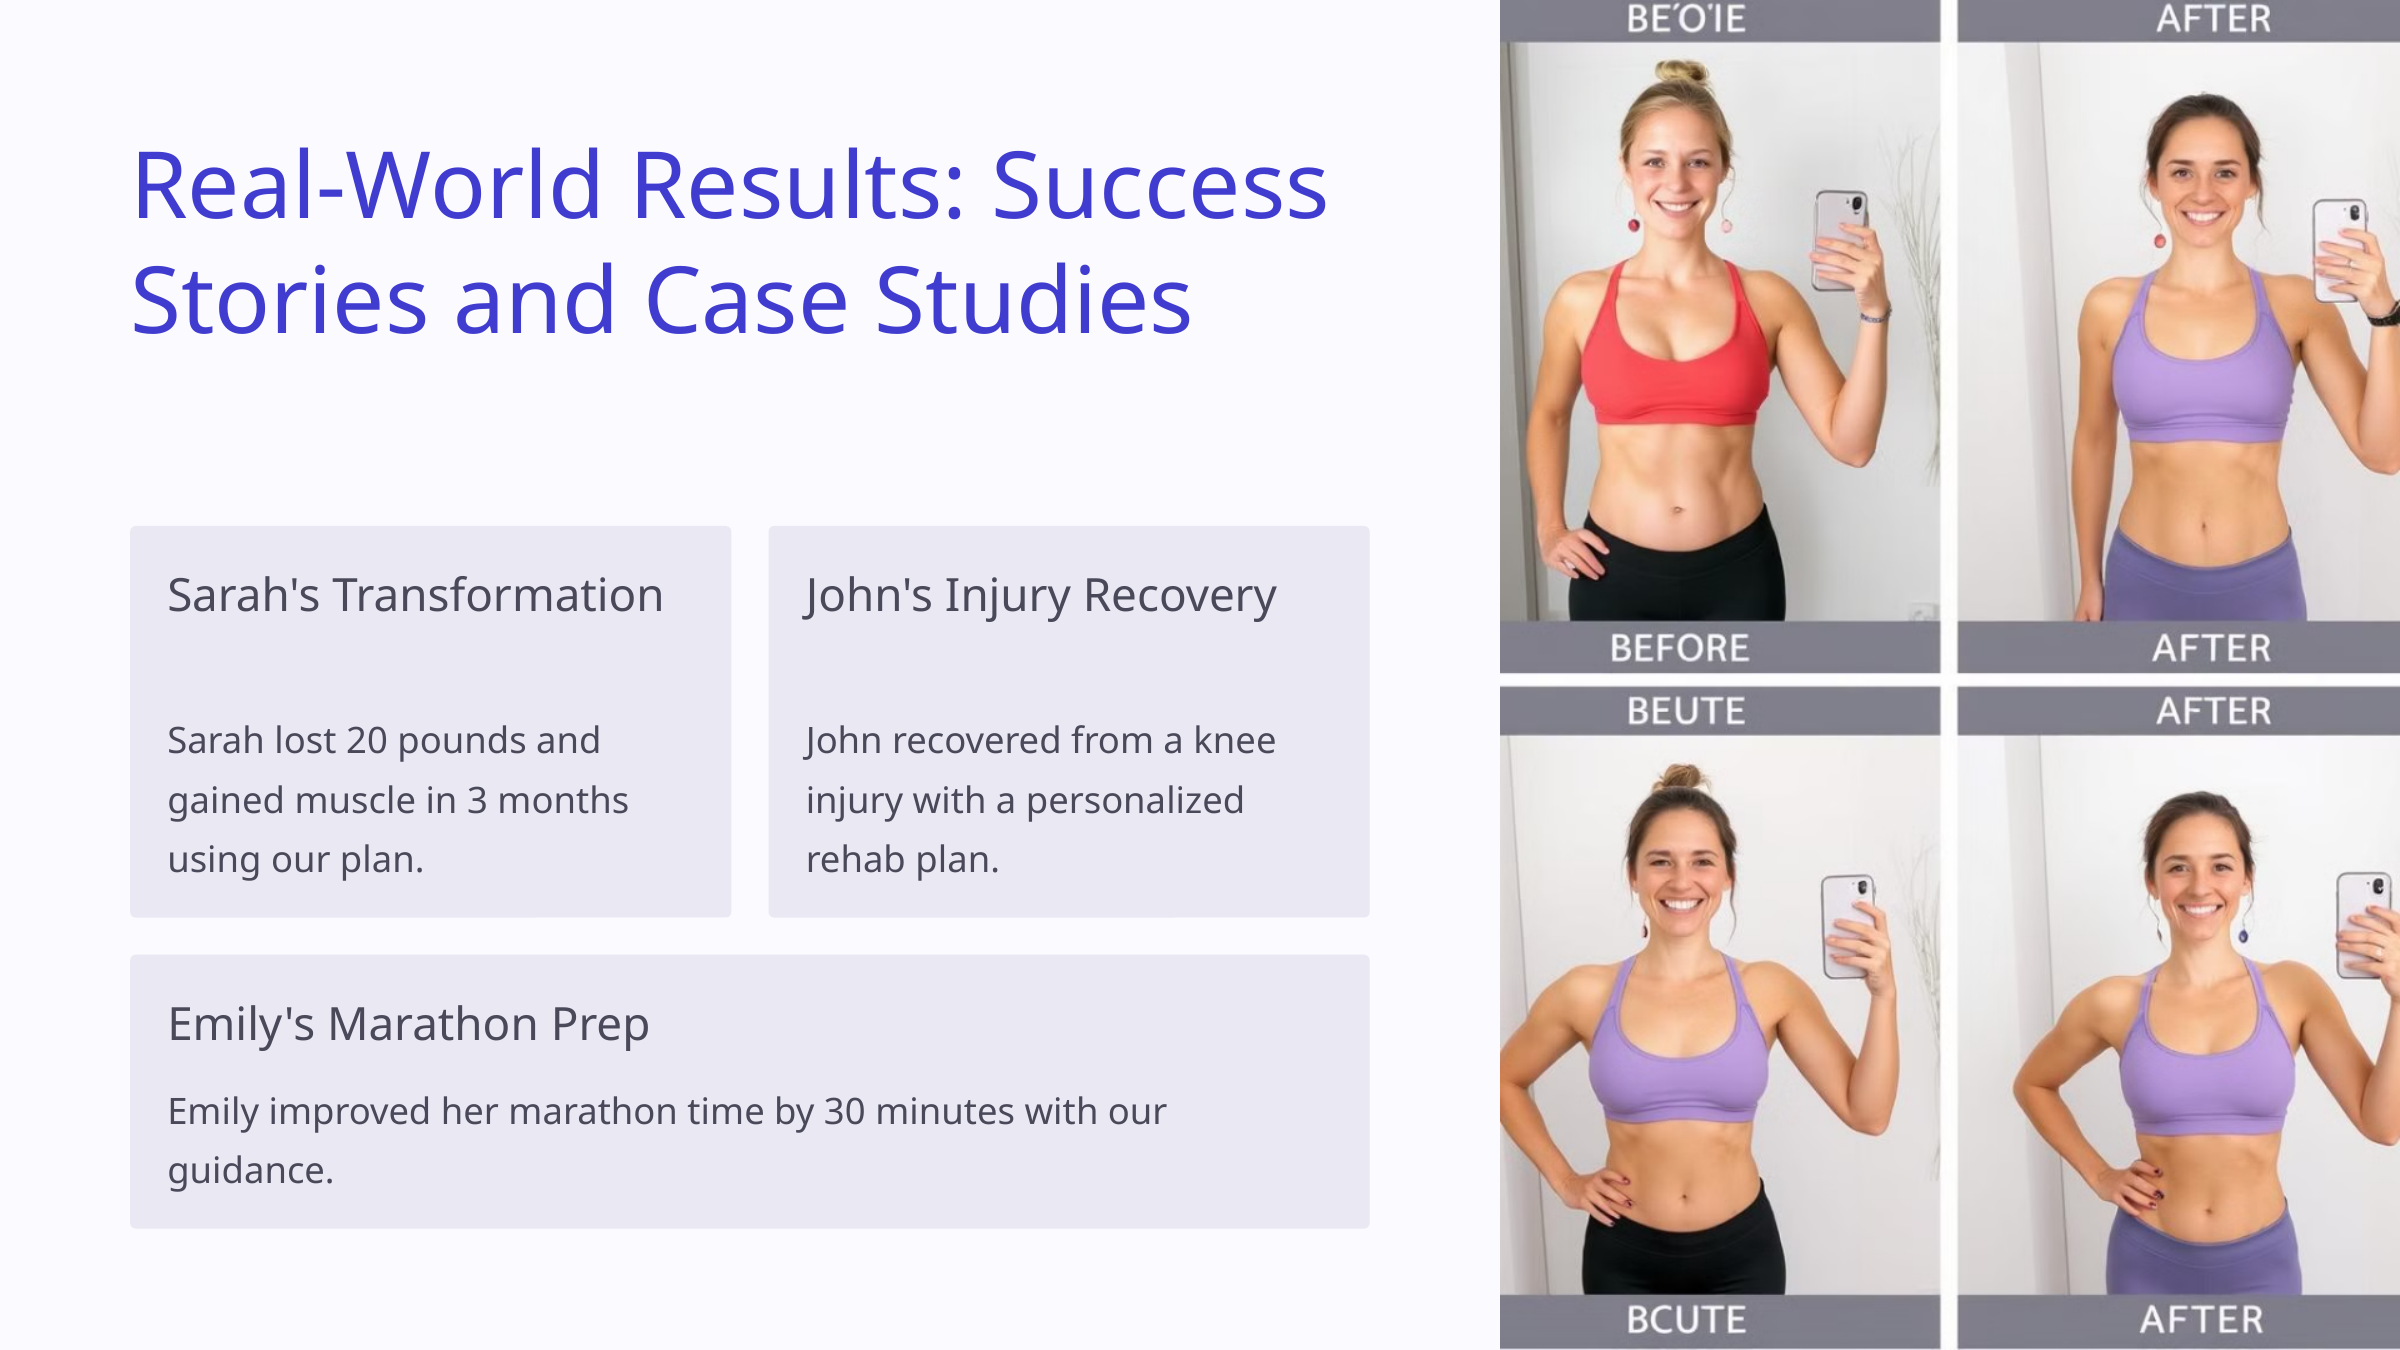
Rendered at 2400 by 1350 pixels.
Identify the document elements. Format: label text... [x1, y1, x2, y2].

text_box [130, 525, 732, 918]
text_box John's Injury Recovery [805, 563, 1333, 680]
text_box [130, 954, 1370, 1229]
text_box Sarah lost 20 pounds and gained muscle in 3 months using our plan. [167, 701, 695, 881]
picture [1499, 0, 2400, 1350]
text_box Emily improved her marathon time by 30 minutes with our guidance. [167, 1072, 1333, 1192]
text_box [768, 525, 1370, 918]
text_box Real-World Results: Success Stories and Case Studies [130, 121, 1370, 470]
text_box Emily's Marathon Prep [167, 991, 717, 1050]
text_box John recovered from a knee injury with a personalized rehab plan. [805, 701, 1333, 881]
text_box Sarah's Transformation [167, 563, 695, 680]
